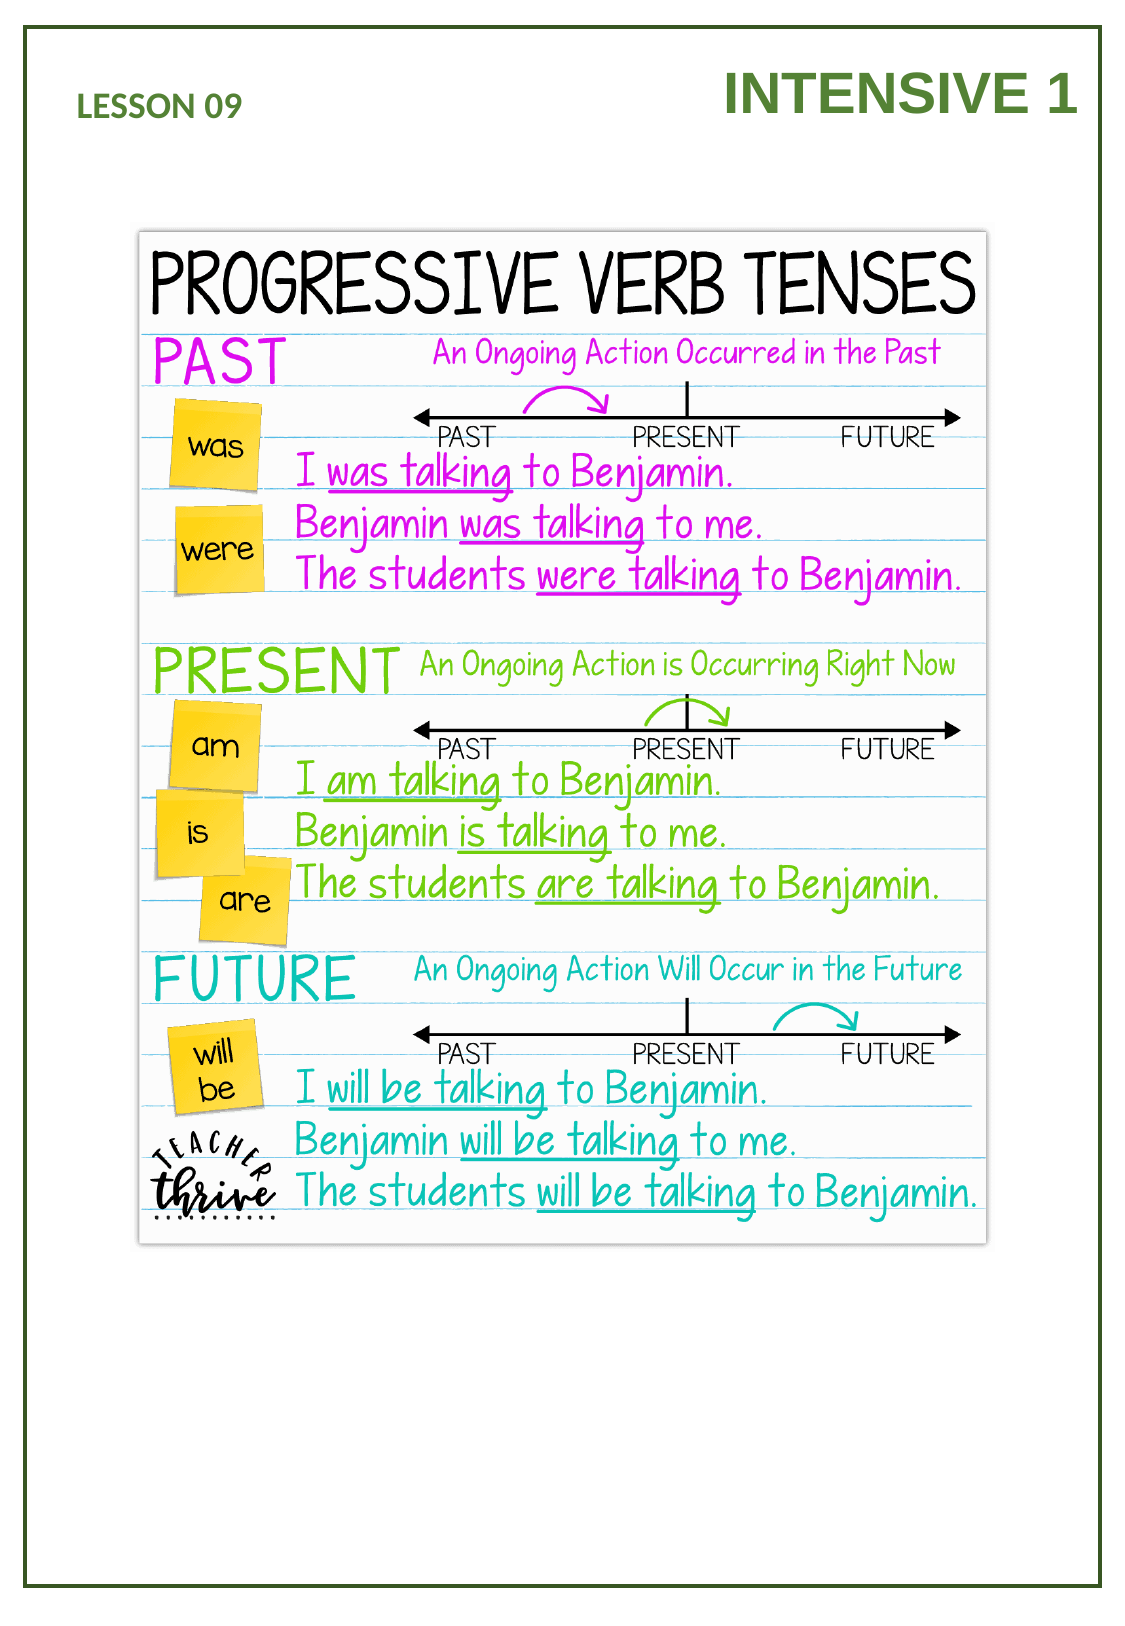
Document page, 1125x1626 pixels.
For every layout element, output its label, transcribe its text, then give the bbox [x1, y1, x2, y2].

picture [129, 221, 995, 1252]
text_box INTENSIVE 1 [708, 47, 1094, 133]
text_box [23, 25, 1102, 1588]
